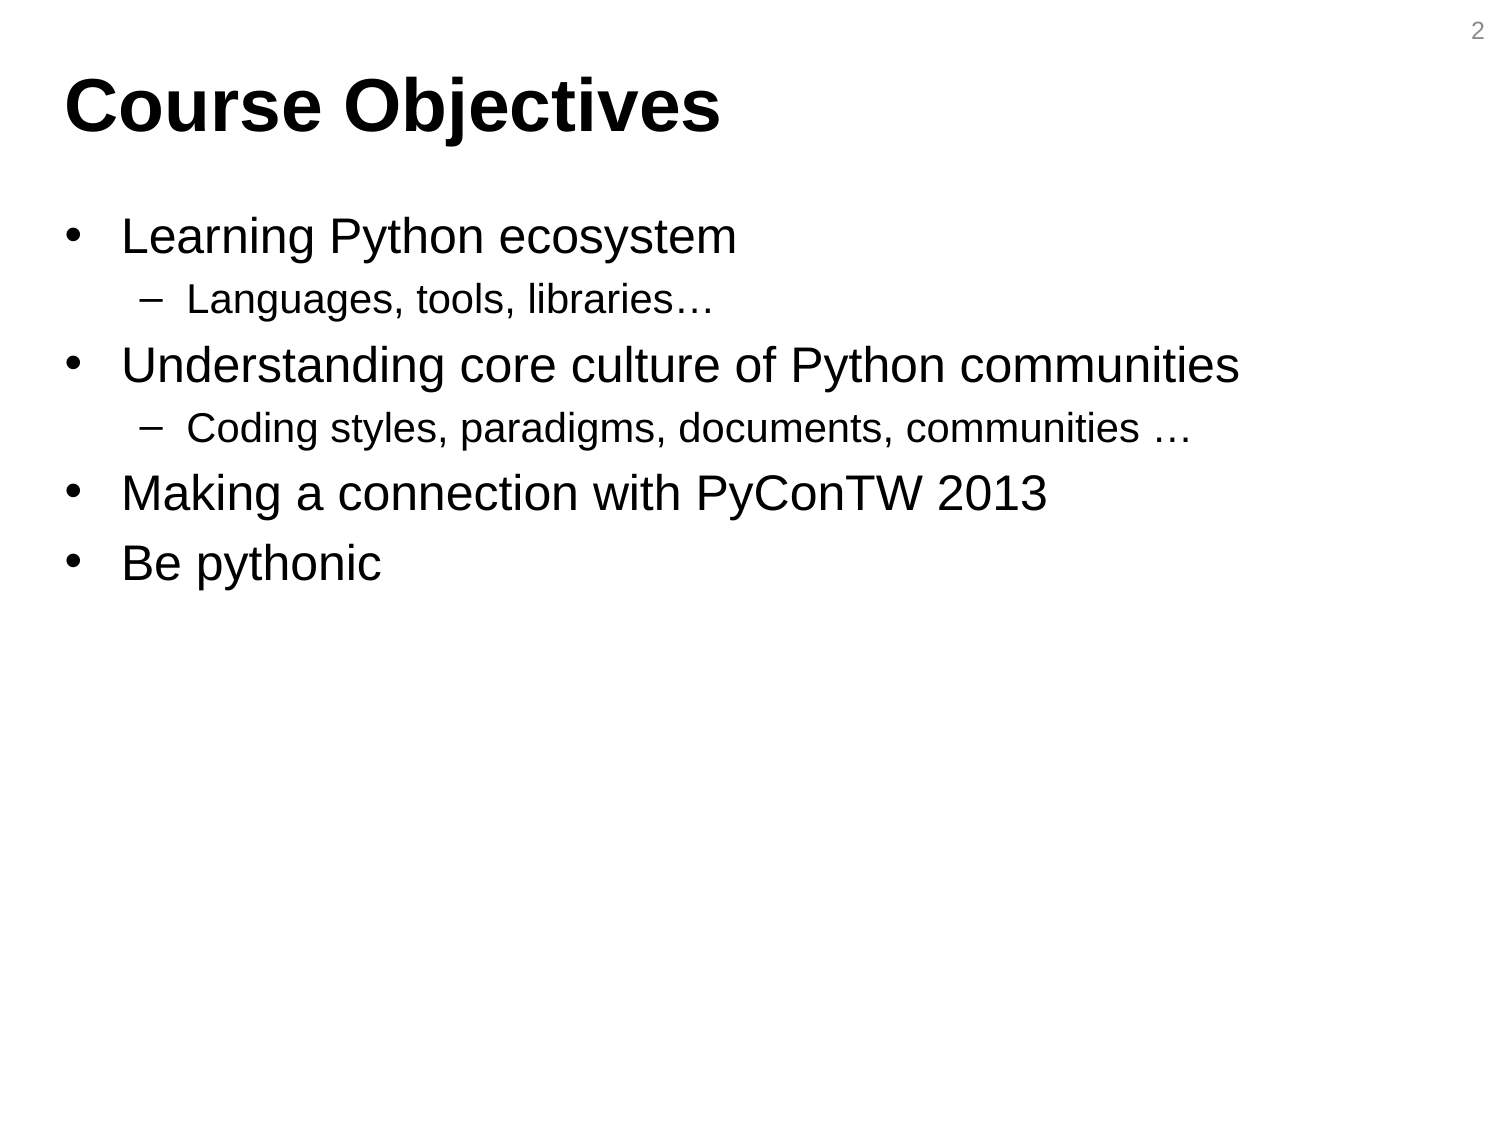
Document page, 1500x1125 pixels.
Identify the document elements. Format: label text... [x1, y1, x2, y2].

list Learning Python ecosystem Languages, tools, libraries… Understanding core culture of Python communities Coding styles, paradigms, documents, communities … Making a connection with PyConTW 2013 Be pythonic [49, 196, 1400, 939]
slide_number 2 [1149, 0, 1500, 60]
title Course Objectives [49, 7, 1400, 195]
